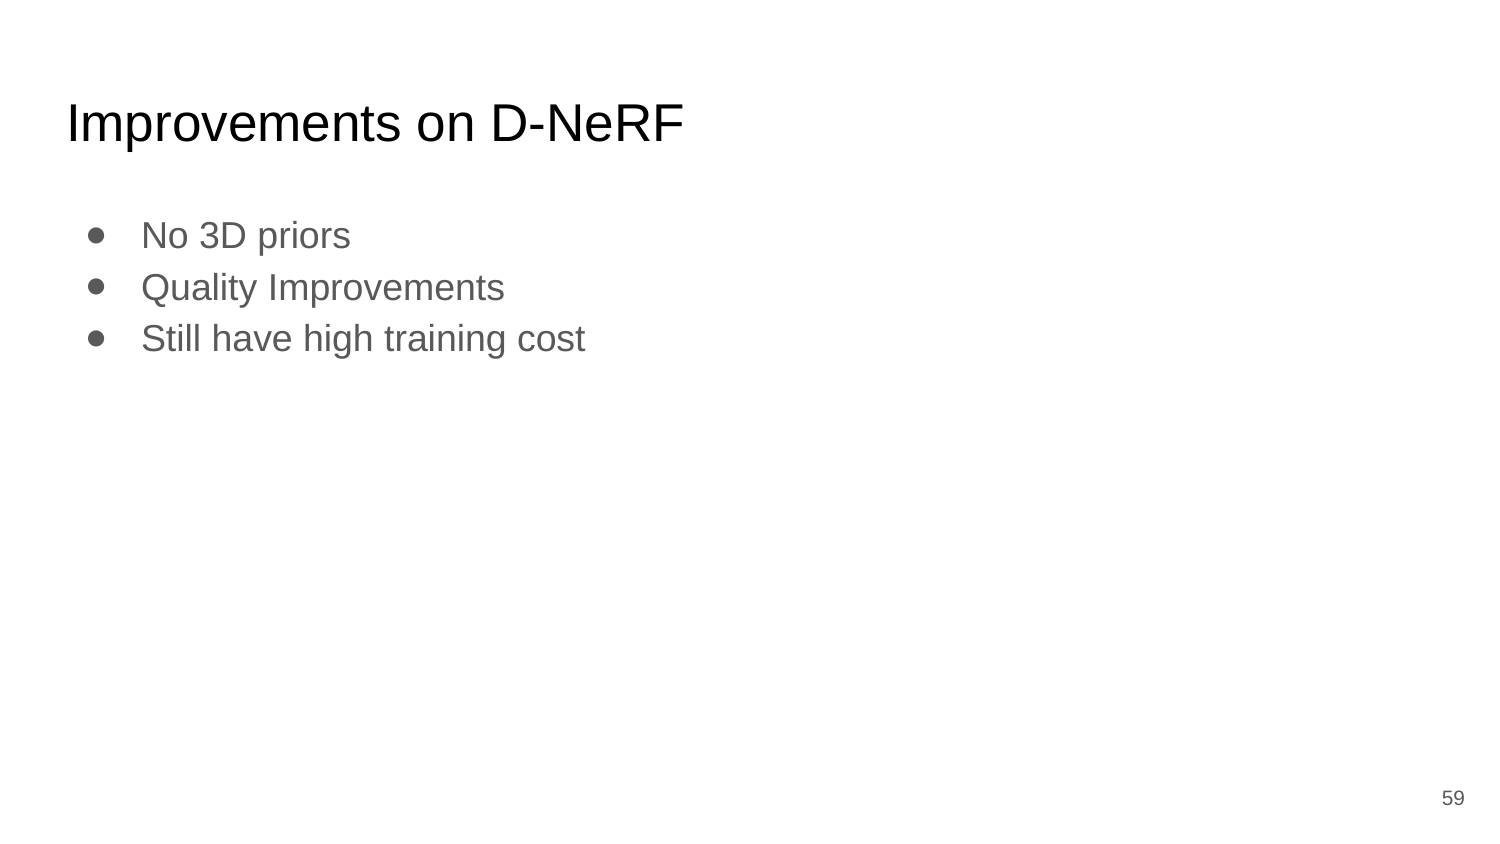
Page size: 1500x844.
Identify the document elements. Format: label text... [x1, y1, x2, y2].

list No 3D priors Quality Improvements Still have high training cost [51, 189, 1449, 750]
title Improvements on D-NeRF [51, 72, 1449, 167]
slide_number ‹#› [1389, 764, 1480, 830]
